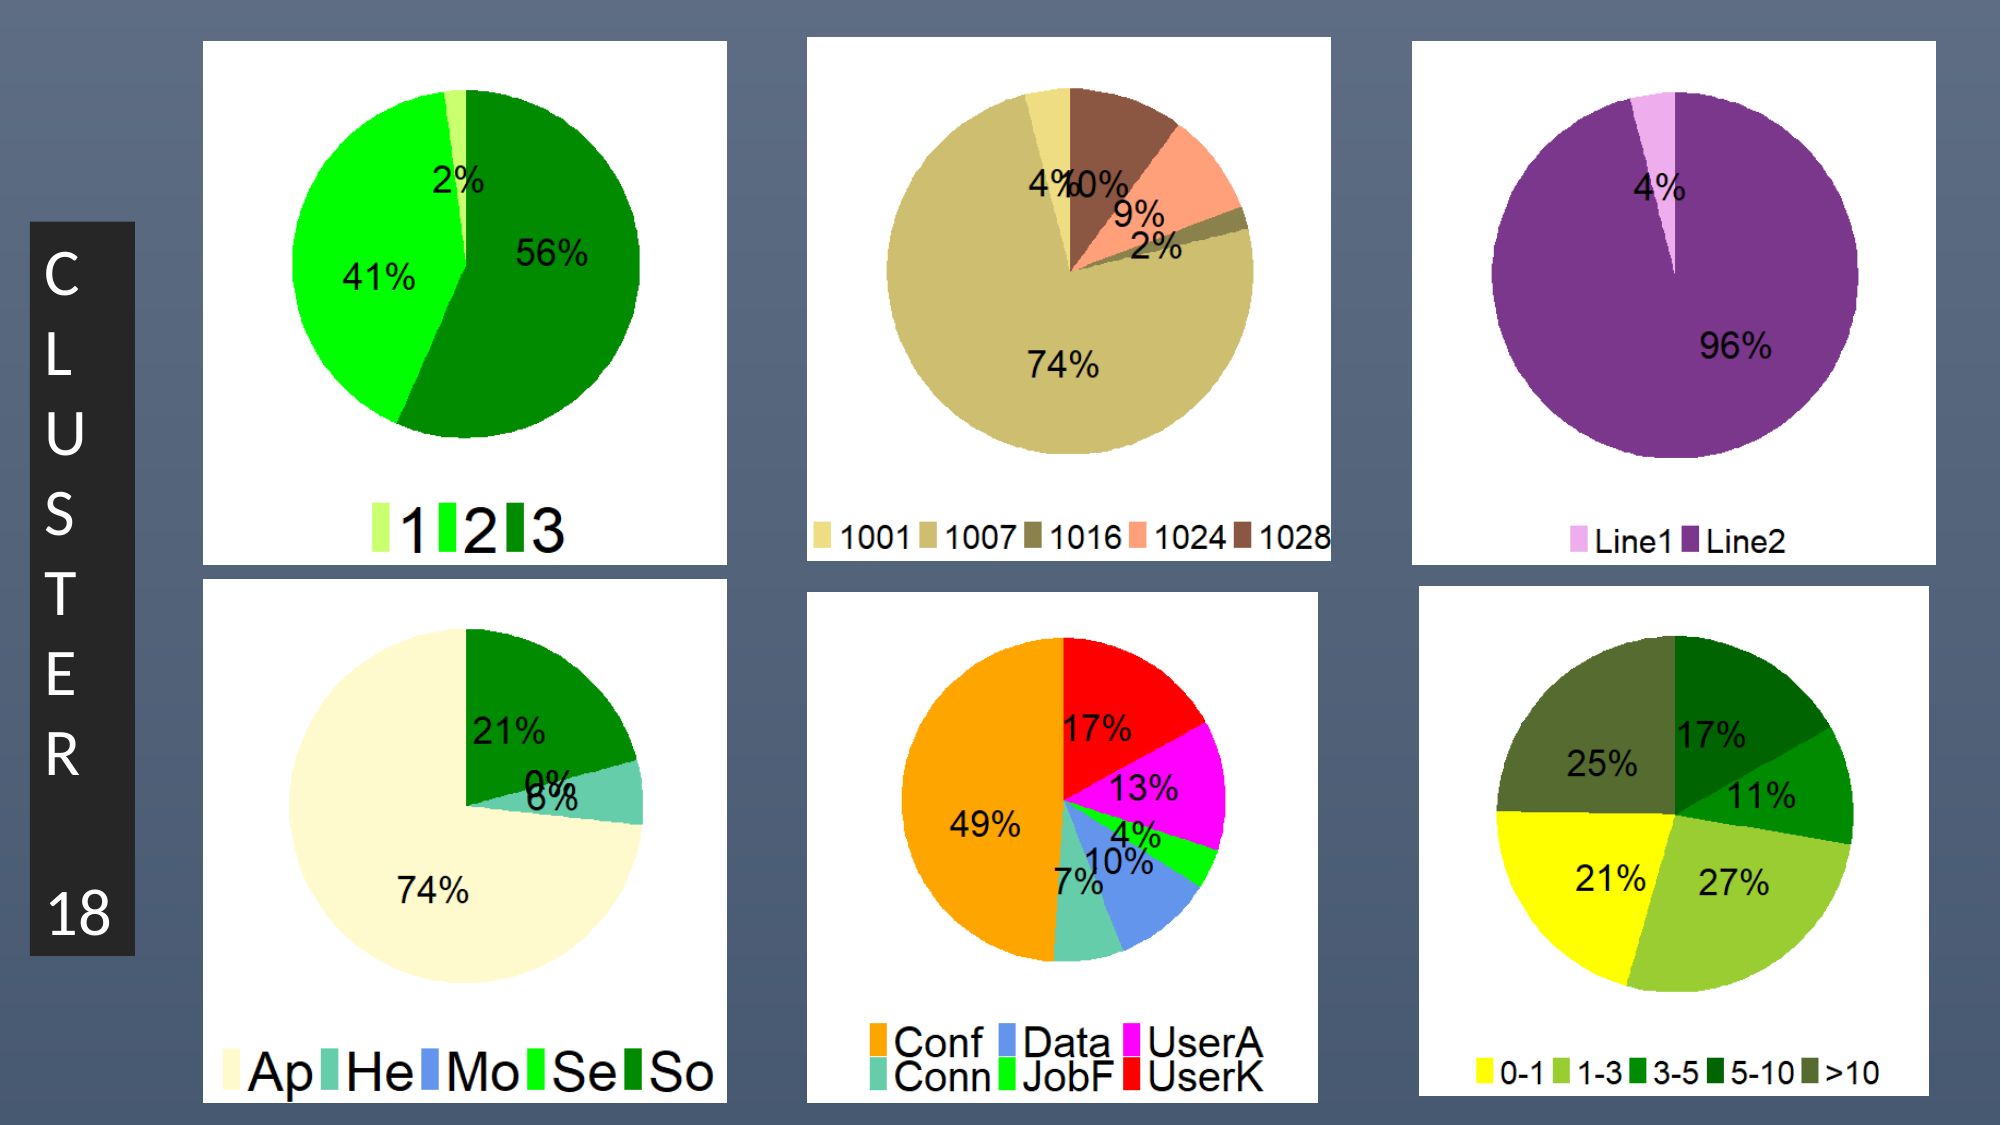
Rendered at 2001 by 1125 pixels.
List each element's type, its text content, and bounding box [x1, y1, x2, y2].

picture [807, 37, 1331, 561]
picture [203, 579, 727, 1103]
picture [1419, 586, 1929, 1096]
text_box C L U S T E R 18 [29, 221, 135, 956]
slide_number 14 [1412, 1042, 1863, 1103]
picture [1412, 41, 1936, 565]
picture [203, 41, 727, 565]
picture [807, 592, 1318, 1103]
